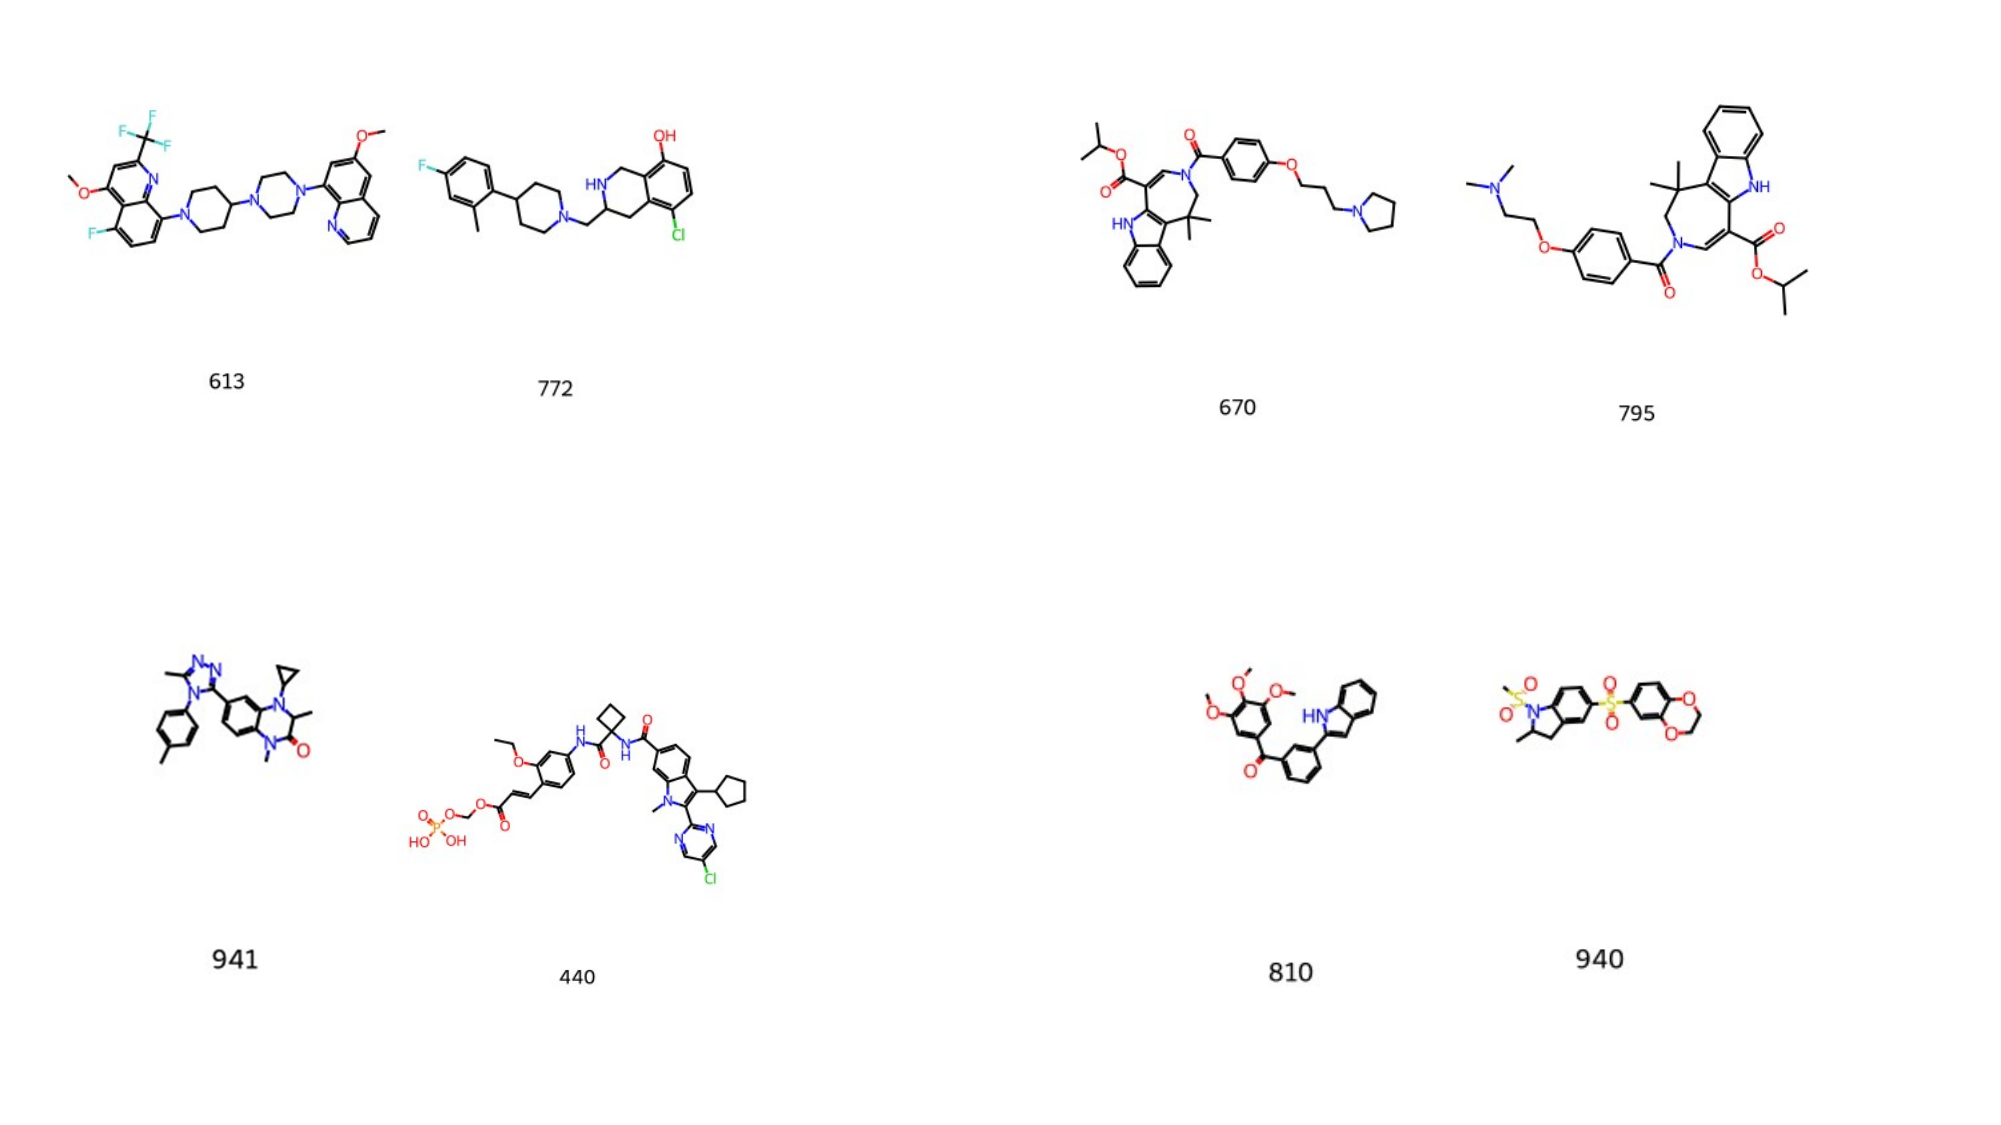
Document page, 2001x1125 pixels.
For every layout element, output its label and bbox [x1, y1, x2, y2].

picture [1189, 644, 1418, 994]
picture [1490, 644, 1716, 981]
picture [57, 99, 398, 399]
picture [1454, 88, 1833, 431]
picture [1038, 107, 1408, 425]
picture [141, 644, 337, 981]
picture [407, 120, 708, 406]
picture [397, 632, 759, 993]
